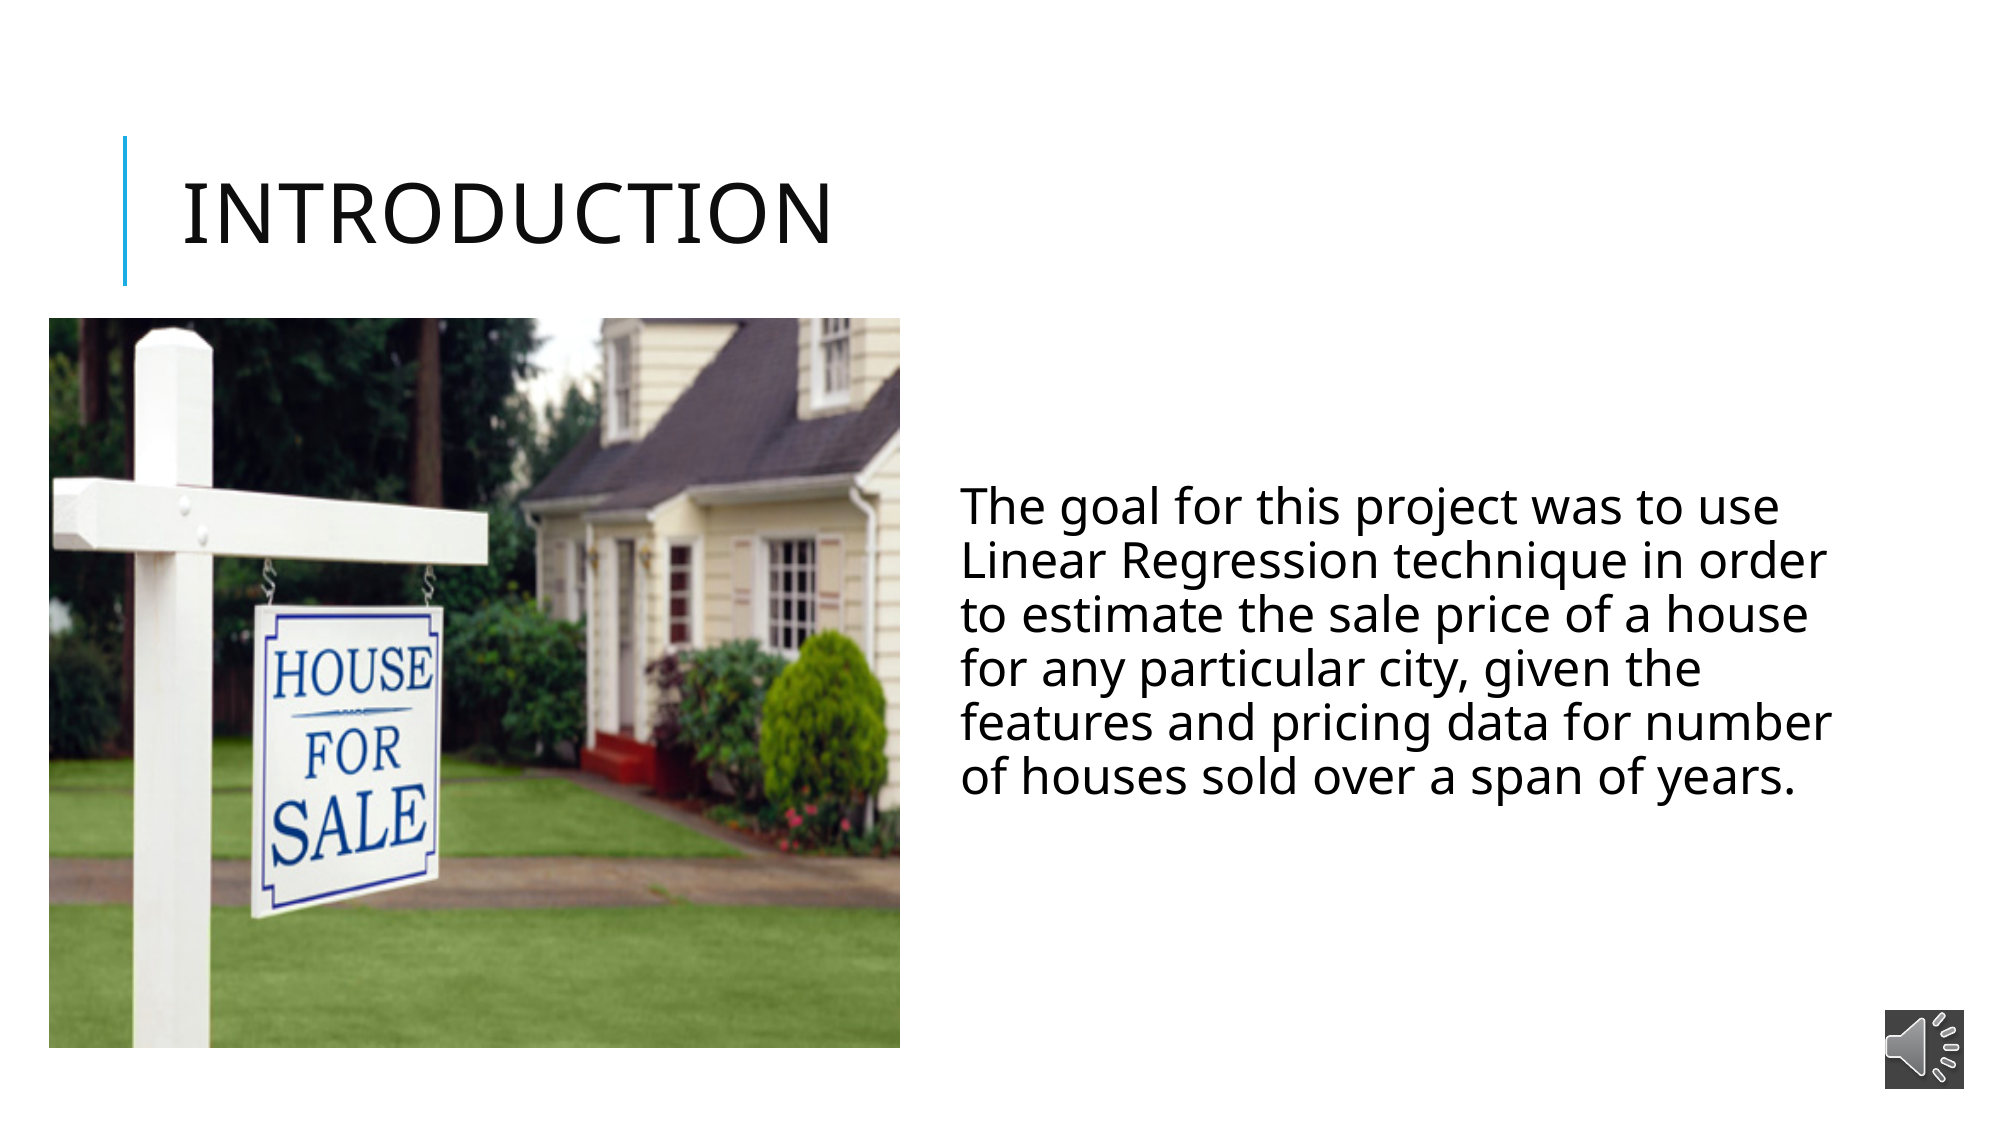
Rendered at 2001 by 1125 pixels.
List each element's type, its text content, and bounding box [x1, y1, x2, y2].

picture [49, 318, 901, 1048]
picture [1884, 1009, 1965, 1090]
title INTRODUCTION [168, 77, 888, 313]
list The goal for this project was to use Linear Regression technique in order to estimate the sale price of a house for any particular city, given the features and pricing data for number of houses sold over a span of years. [937, 135, 1869, 986]
